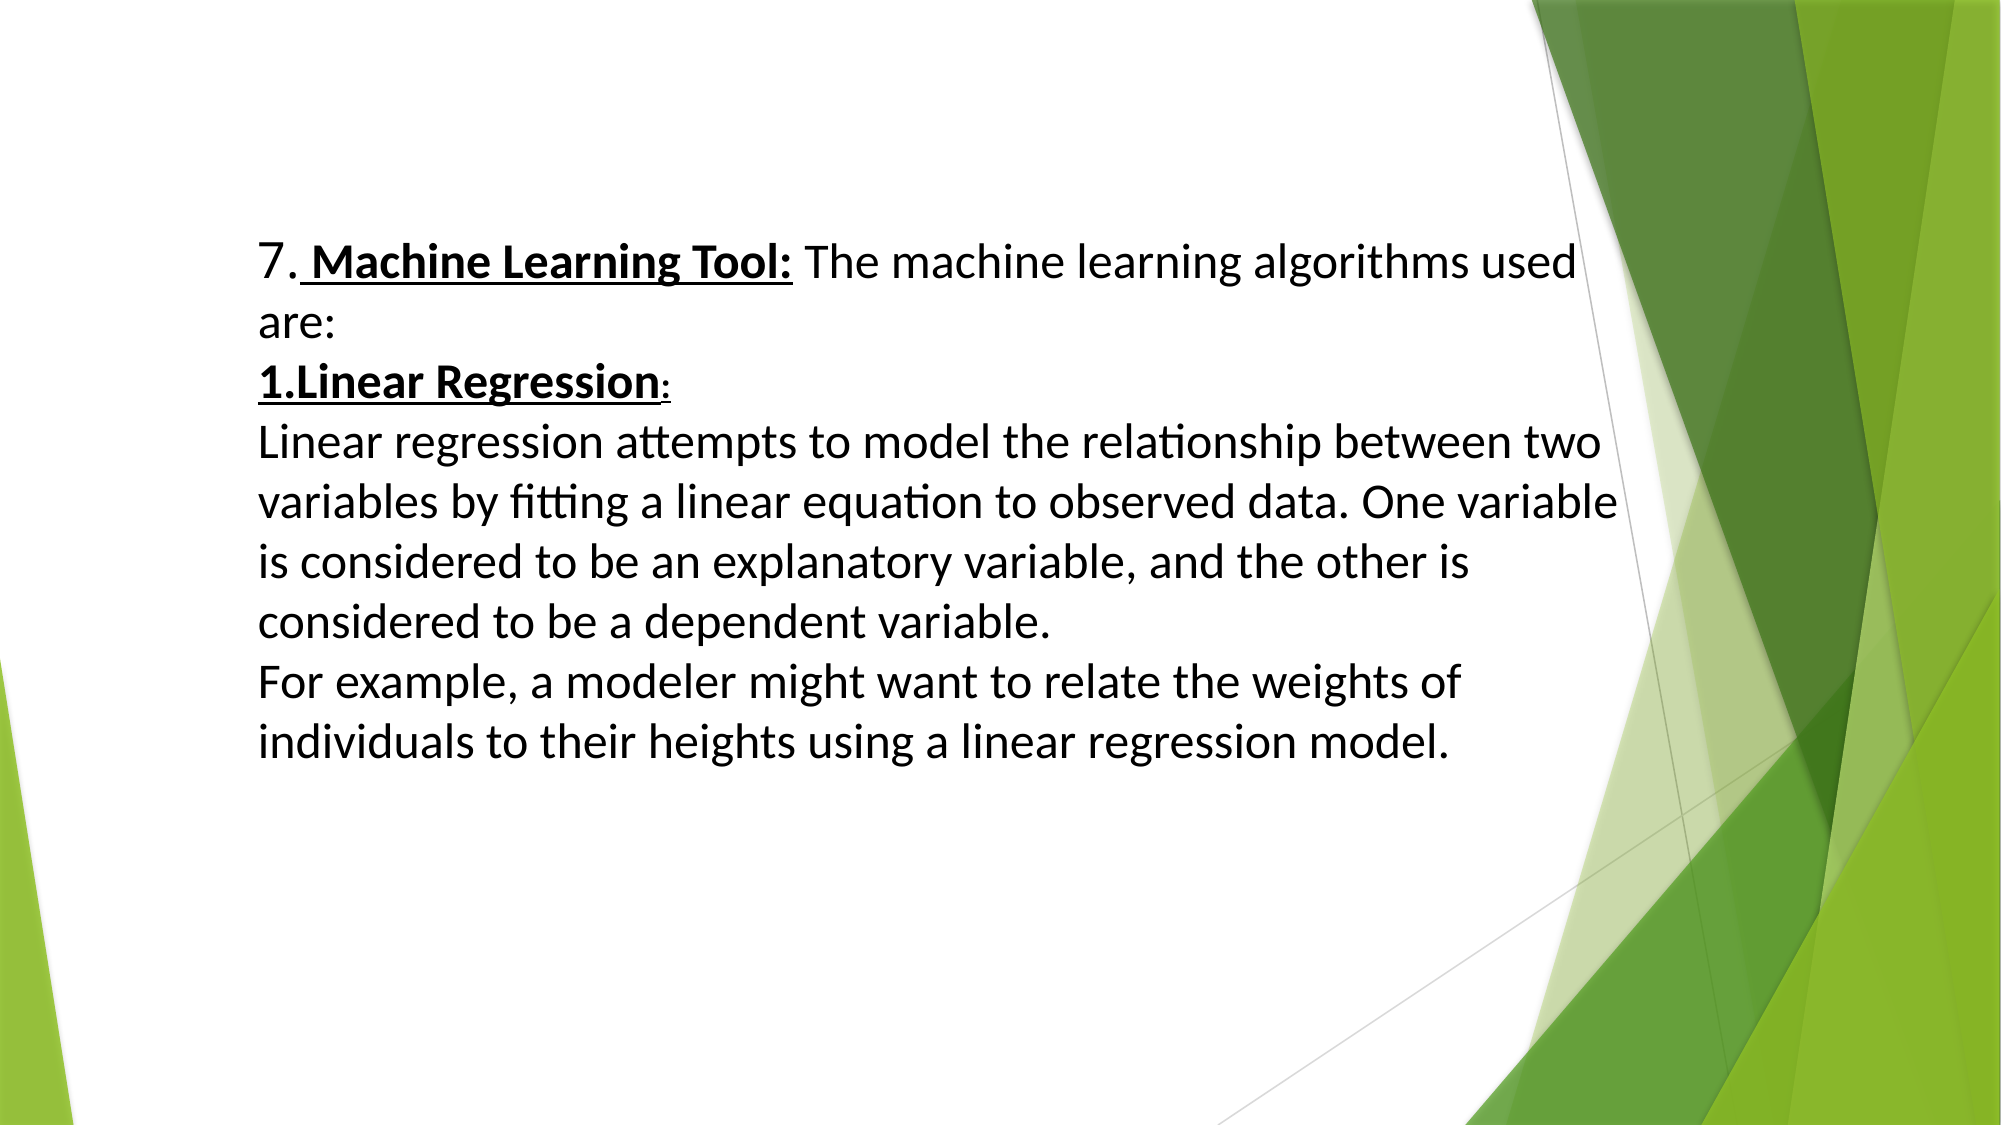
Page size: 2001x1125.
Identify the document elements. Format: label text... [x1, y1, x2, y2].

text_box 7. Machine Learning Tool: The machine learning algorithms used are: 1.Linear Regression: Linear regression attempts to model the relationship between two variables by fitting a linear equation to observed data. One variable is considered to be an explanatory variable, and the other is considered to be a dependent variable. For example, a modeler might want to relate the weights of individuals to their heights using a linear regression model. [243, 220, 1641, 866]
